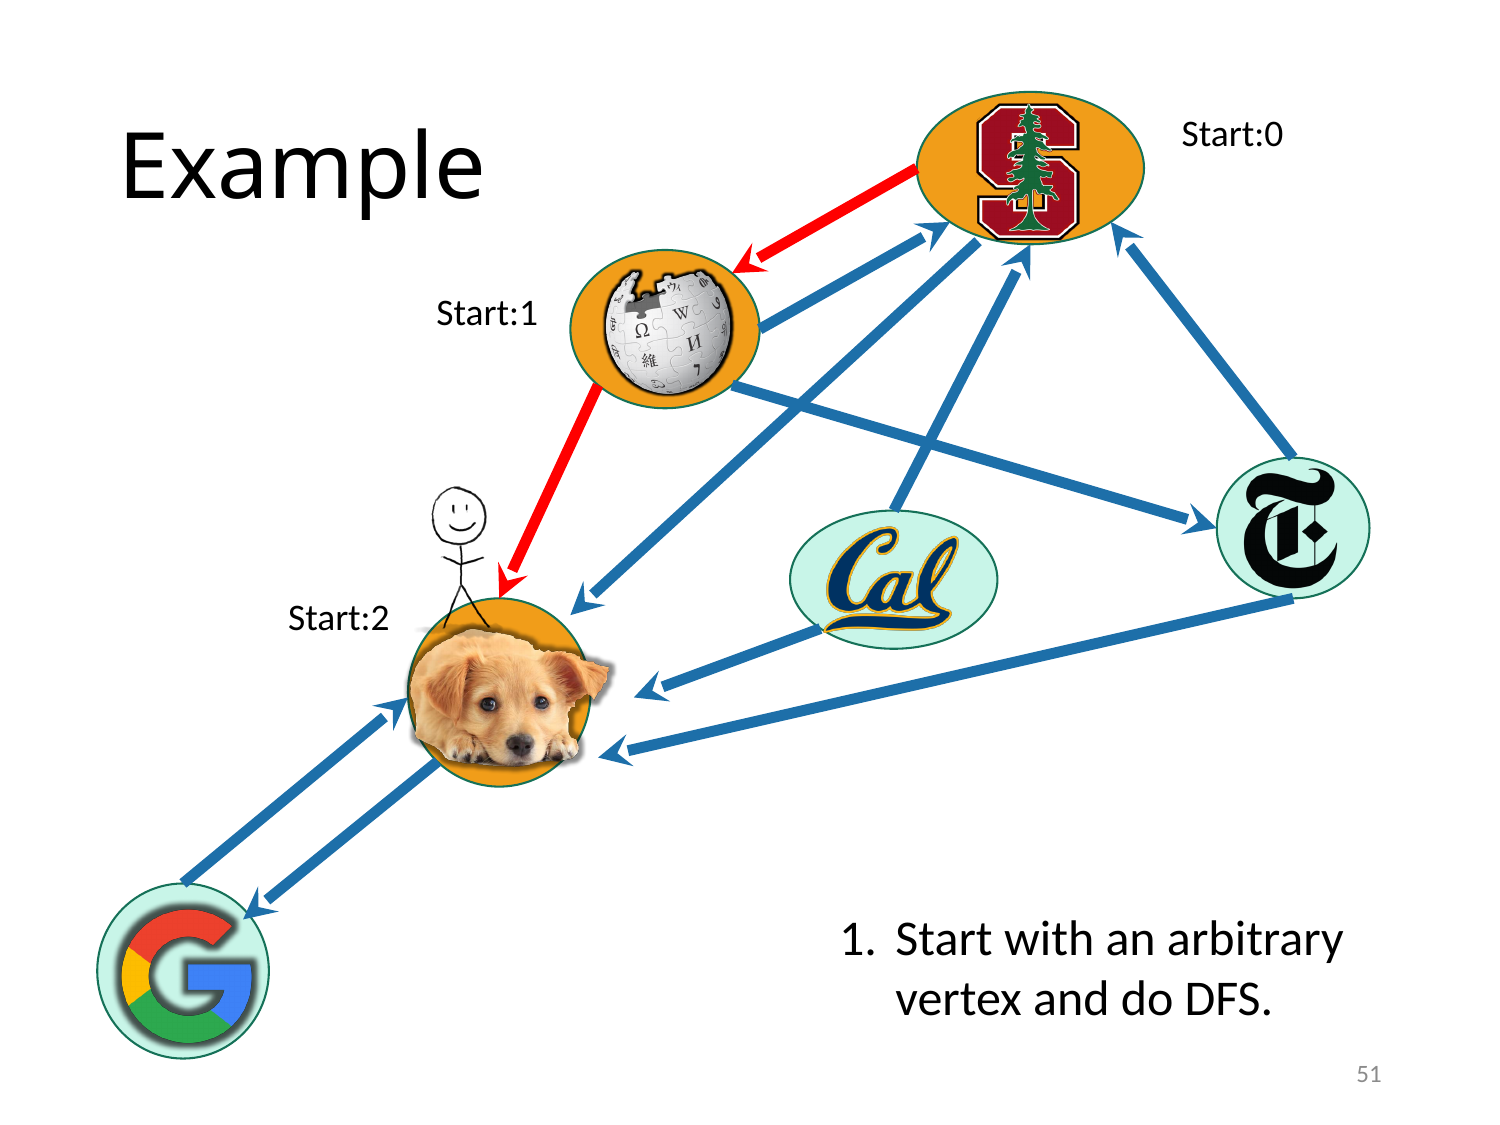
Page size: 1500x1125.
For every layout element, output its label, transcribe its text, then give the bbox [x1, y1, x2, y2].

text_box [1216, 457, 1370, 599]
text_box Start:2 [273, 585, 399, 646]
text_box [570, 241, 979, 616]
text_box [97, 883, 269, 1059]
title Example [103, 59, 1397, 278]
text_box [1110, 221, 1294, 458]
picture [399, 477, 518, 646]
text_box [182, 697, 408, 884]
text_box Start:0 [1166, 101, 1354, 162]
slide_number 51 [1059, 1042, 1397, 1103]
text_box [732, 385, 1217, 529]
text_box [633, 628, 821, 698]
text_box Start with an arbitrary vertex and do DFS. [824, 898, 1485, 1033]
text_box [598, 598, 1294, 758]
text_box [243, 761, 438, 920]
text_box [369, 598, 634, 797]
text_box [916, 91, 1144, 246]
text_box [499, 385, 599, 599]
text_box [759, 221, 951, 241]
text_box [979, 244, 1031, 385]
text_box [979, 529, 998, 598]
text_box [732, 168, 917, 241]
text_box Start:1 [421, 280, 570, 341]
